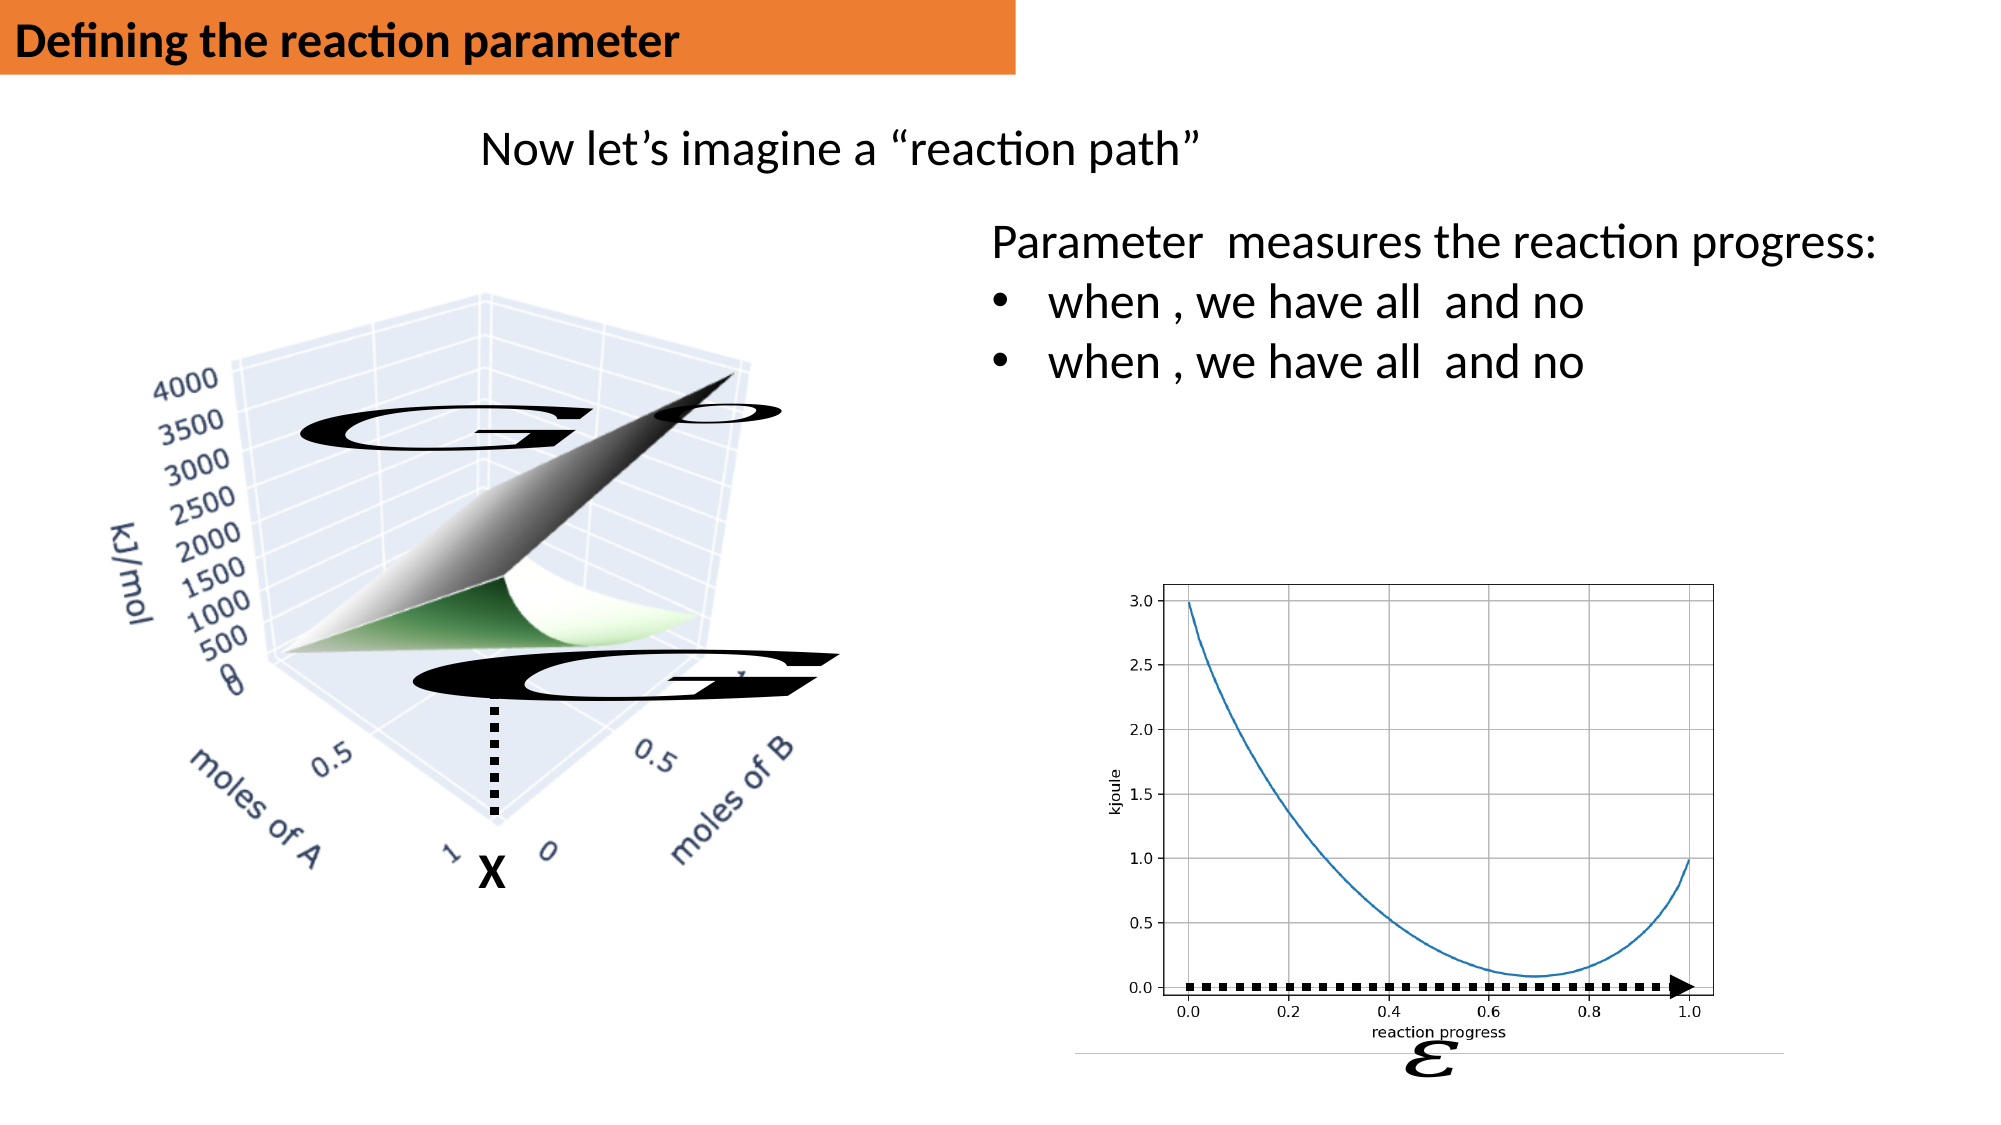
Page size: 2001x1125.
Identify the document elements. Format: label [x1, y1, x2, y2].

text_box [41, 201, 943, 944]
picture [1075, 521, 1785, 1054]
